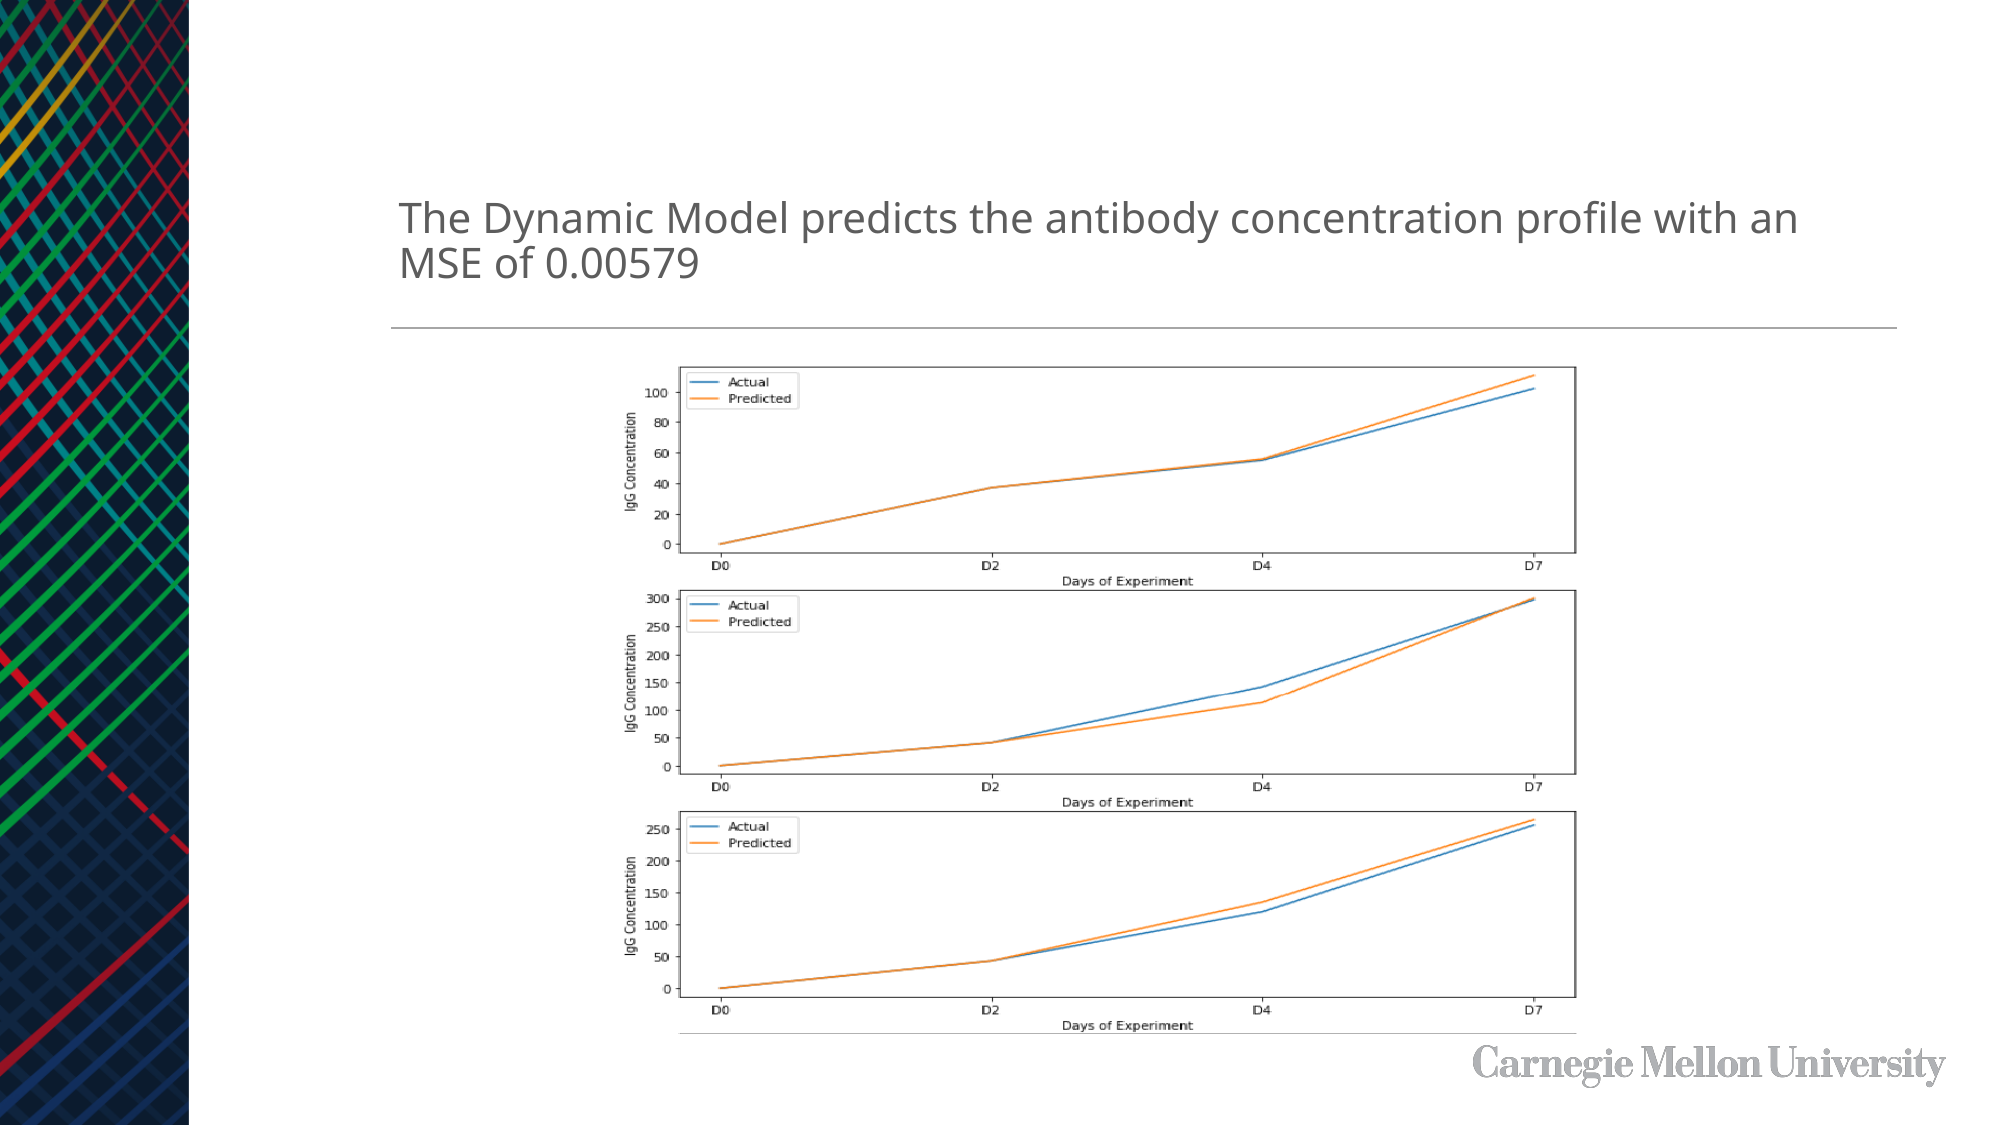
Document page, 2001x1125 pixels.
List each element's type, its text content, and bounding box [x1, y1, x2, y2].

picture [617, 355, 1592, 1034]
picture [1473, 1045, 1946, 1088]
list The Dynamic Model predicts the antibody concentration profile with an MSE of 0.00579 [390, 189, 1820, 297]
picture [0, 0, 188, 1125]
